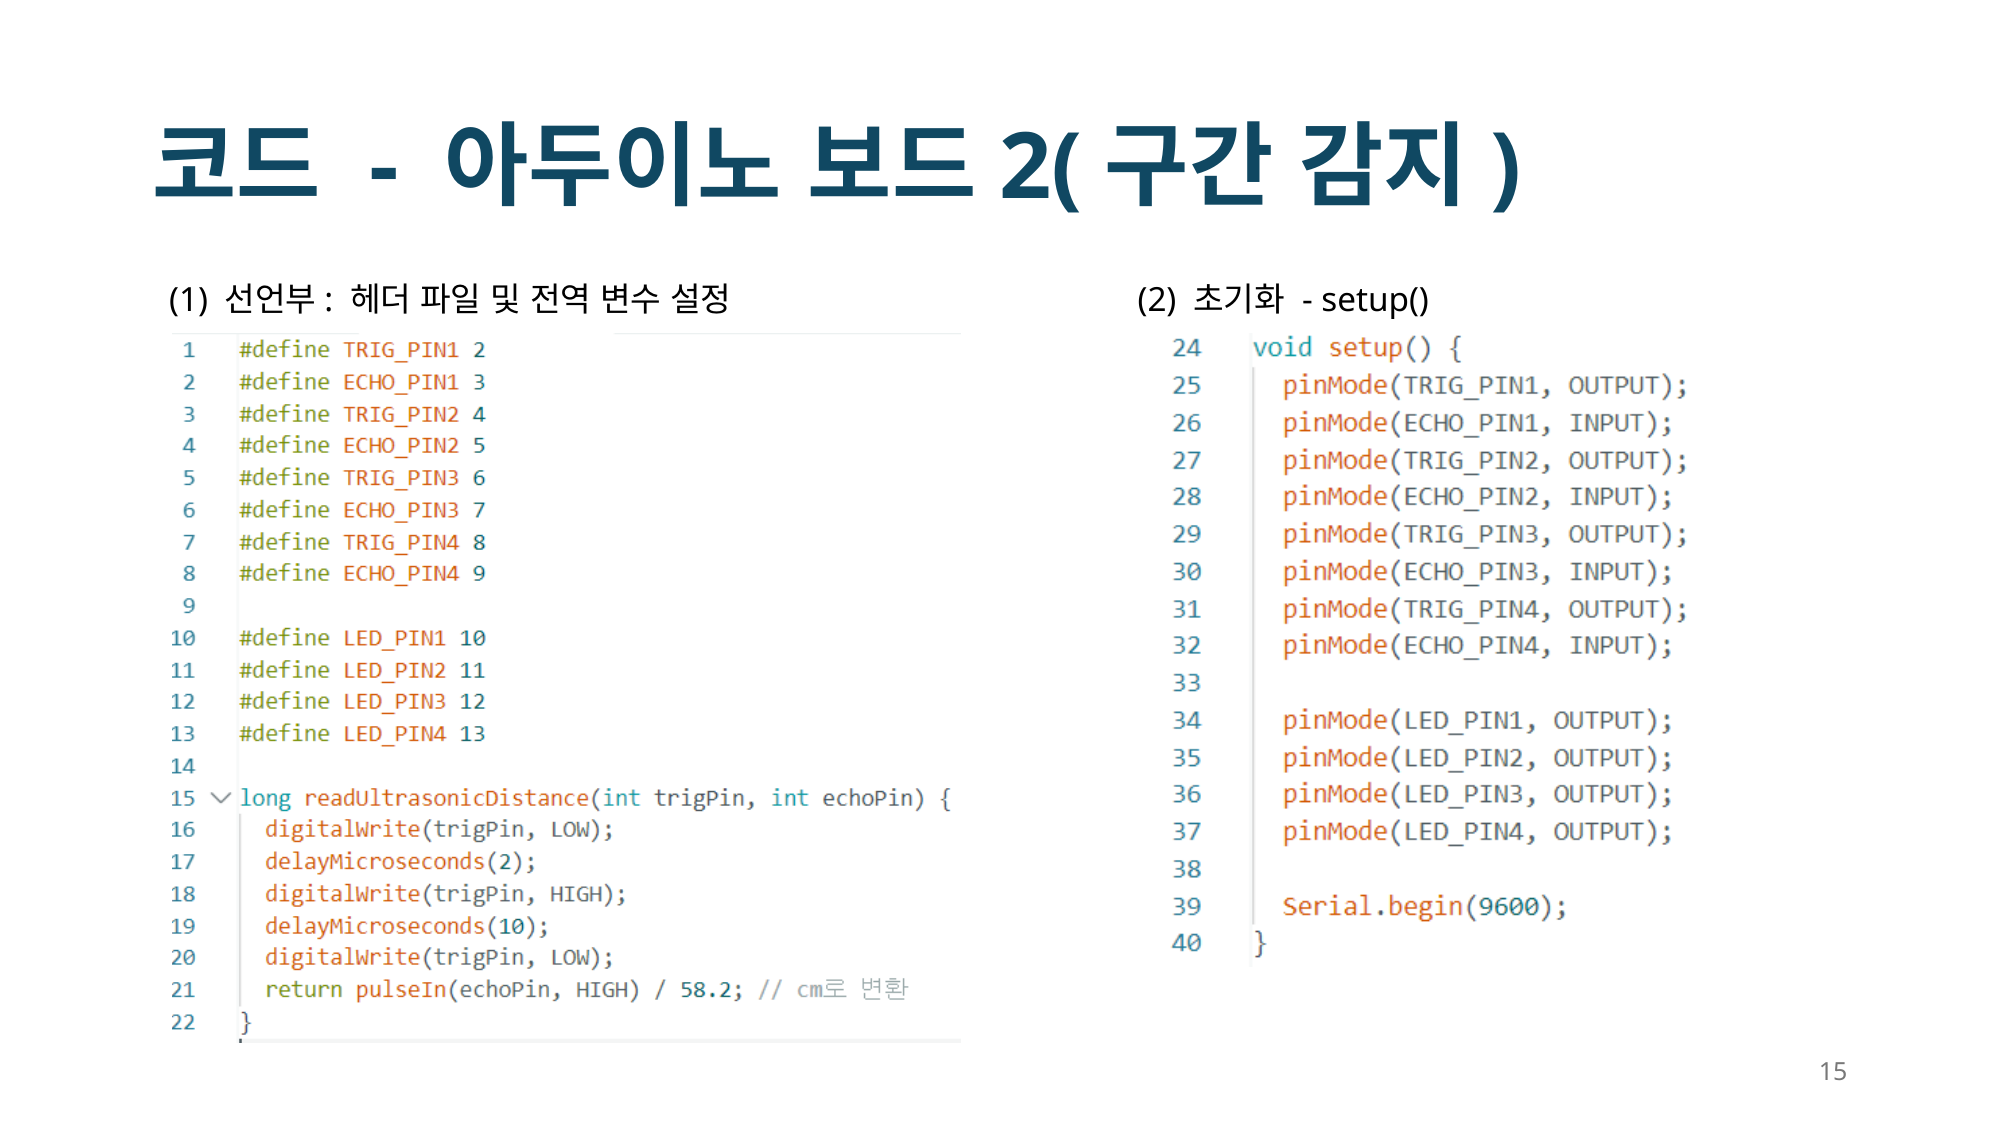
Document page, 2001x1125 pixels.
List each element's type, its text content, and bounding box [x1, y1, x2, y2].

title 코드 - 아두이노 보드2(구간 감지) [137, 59, 1863, 278]
picture [172, 333, 962, 1044]
text_box (1) 선언부: 헤더 파일 및 전역 변수 설정 (2) 초기화 - setup() [154, 246, 1846, 563]
picture [1168, 333, 1711, 968]
slide_number 15 [1412, 1042, 1863, 1103]
